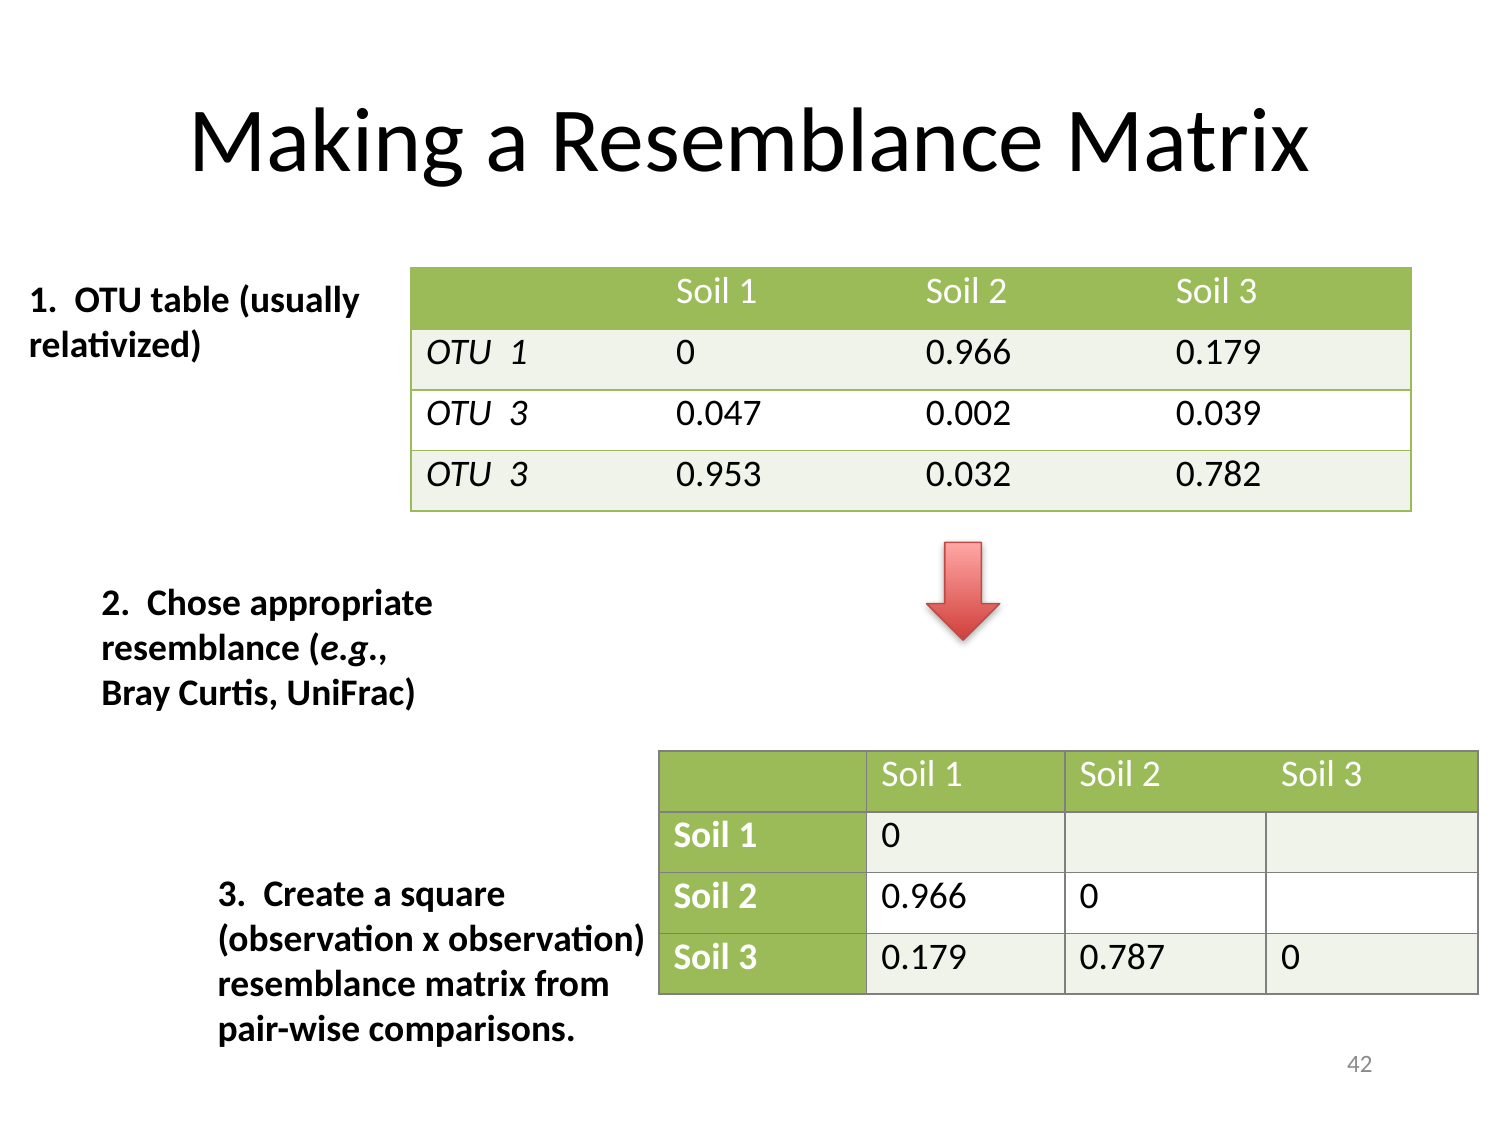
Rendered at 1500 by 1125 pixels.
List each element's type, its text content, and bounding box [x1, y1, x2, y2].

table_cell 0 [1066, 873, 1265, 933]
table_cell 0.039 [1161, 391, 1410, 450]
table_cell Soil 1 [660, 813, 866, 872]
table_cell 0.966 [867, 873, 1064, 933]
table_cell OTU 3 [412, 451, 661, 510]
table_cell 0 [661, 330, 911, 389]
table_cell Soil 2 [660, 873, 866, 933]
table_header Soil 2 [1066, 752, 1266, 811]
table_cell 0.179 [867, 934, 1064, 993]
table_header Soil 3 [1266, 752, 1477, 811]
table_cell 0.047 [661, 391, 911, 450]
table_cell 0 [867, 813, 1064, 872]
table_header Soil 3 [1161, 269, 1410, 328]
table_cell [1066, 813, 1265, 872]
table_cell Soil 3 [660, 934, 866, 993]
table_header Soil 2 [911, 269, 1161, 328]
table_cell 0 [1267, 934, 1477, 993]
text_box 2. Chose appropriate resemblance (e.g., Bray Curtis, UniFrac) [86, 571, 451, 721]
table_cell 0.953 [661, 451, 911, 510]
text_box 3. Create a square (observation x observation) resemblance matrix from pair-wise comparisons. [202, 861, 699, 1057]
slide_number 42 [1074, 1025, 1388, 1100]
table_cell [1267, 873, 1477, 933]
table_cell OTU 1 [412, 330, 661, 389]
table_cell 0.787 [1066, 934, 1265, 993]
table_header [412, 269, 661, 328]
text_box 1. OTU table (usually relativized) [14, 267, 379, 373]
text_box [925, 541, 1001, 641]
table_cell 0.002 [911, 391, 1161, 450]
table_cell 0.032 [911, 451, 1161, 510]
table_cell [1267, 813, 1477, 872]
table_cell OTU 3 [412, 391, 661, 450]
table_cell 0.966 [911, 330, 1161, 389]
table_header Soil 1 [661, 269, 911, 328]
table_header Soil 1 [867, 752, 1064, 811]
table_cell 0.782 [1161, 451, 1410, 510]
title Making a Resemblance Matrix [112, 41, 1388, 229]
table_header [660, 752, 866, 811]
table_cell 0.179 [1161, 330, 1410, 389]
